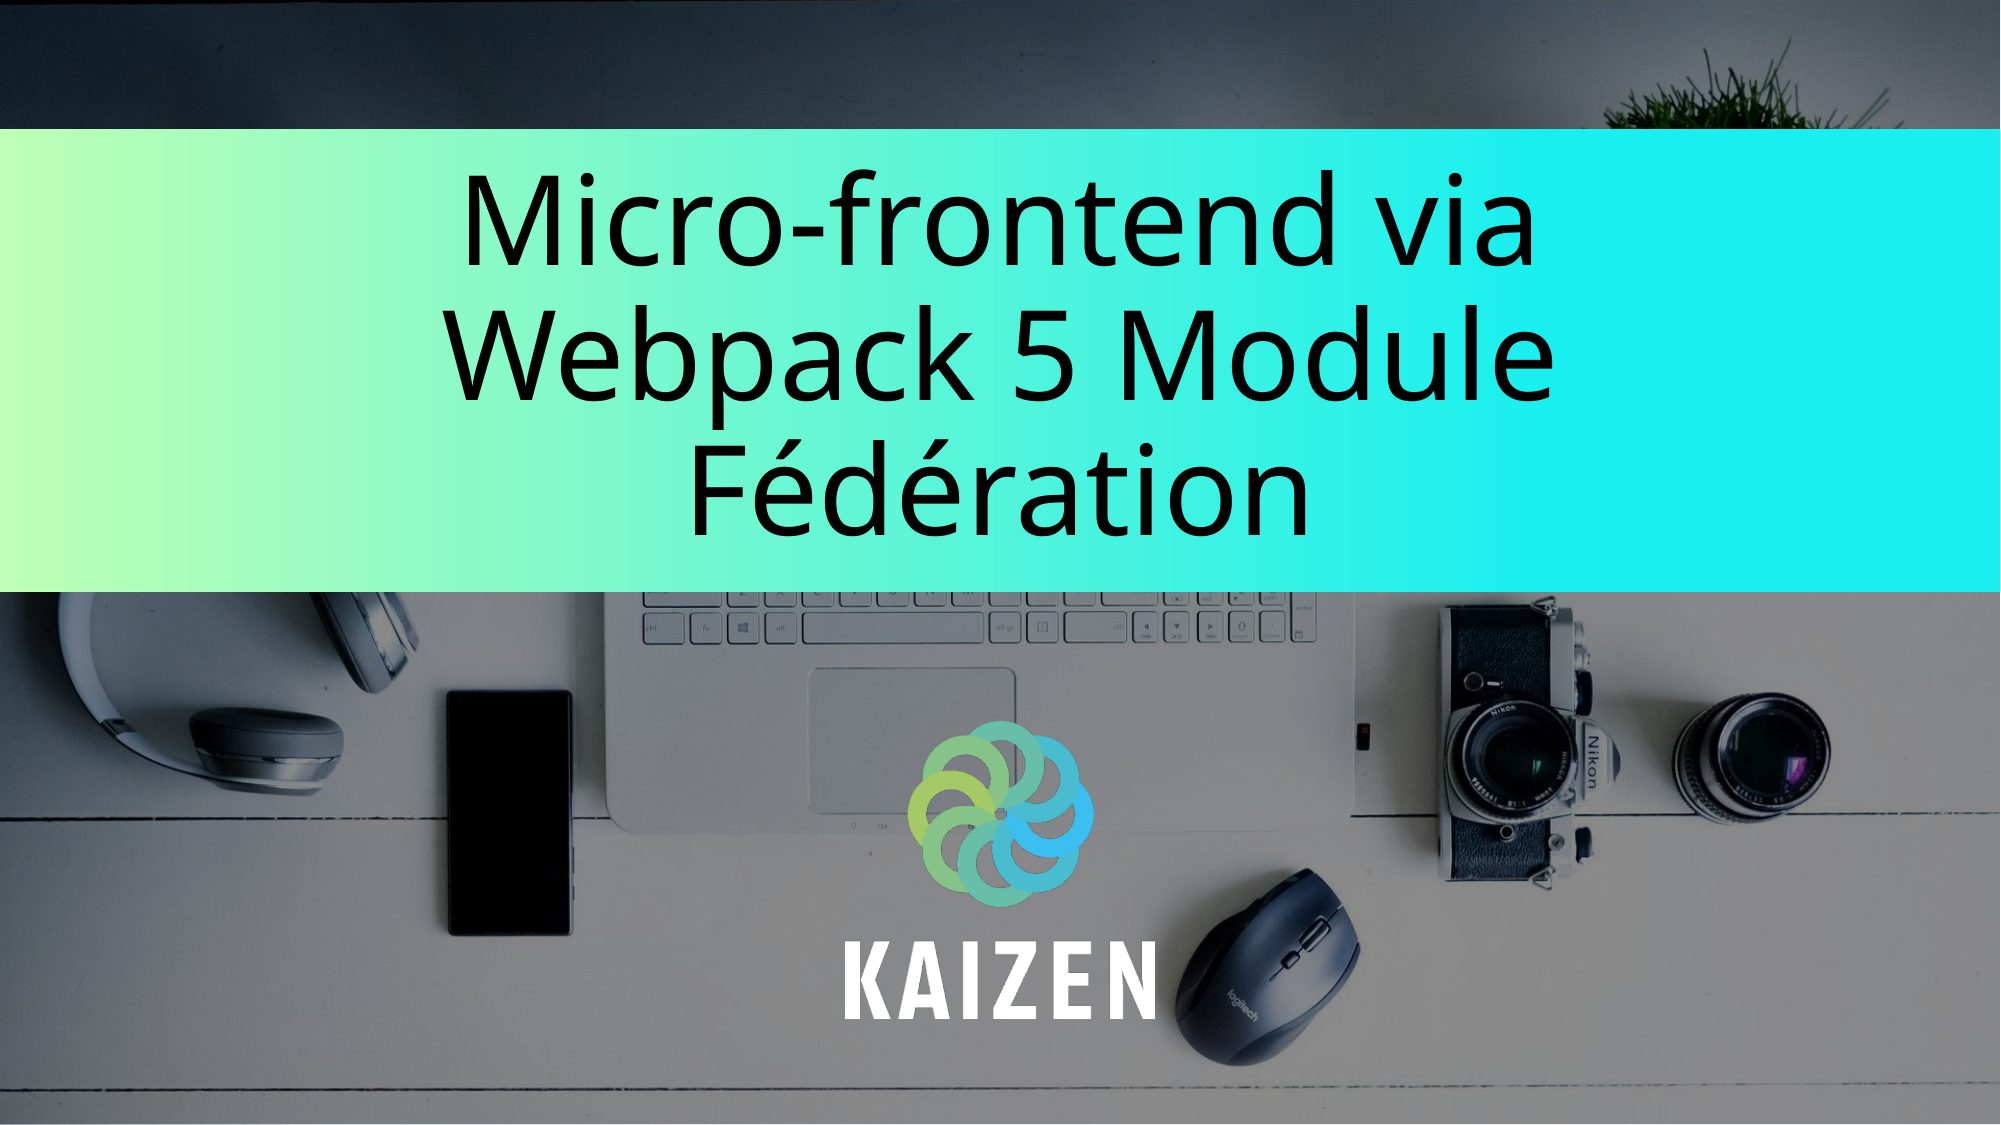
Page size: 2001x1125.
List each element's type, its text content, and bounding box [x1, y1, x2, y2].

picture [0, 591, 2000, 1125]
picture [0, 0, 2000, 130]
title Micro-frontend via Webpack 5 Module Fédération [195, 161, 1805, 560]
